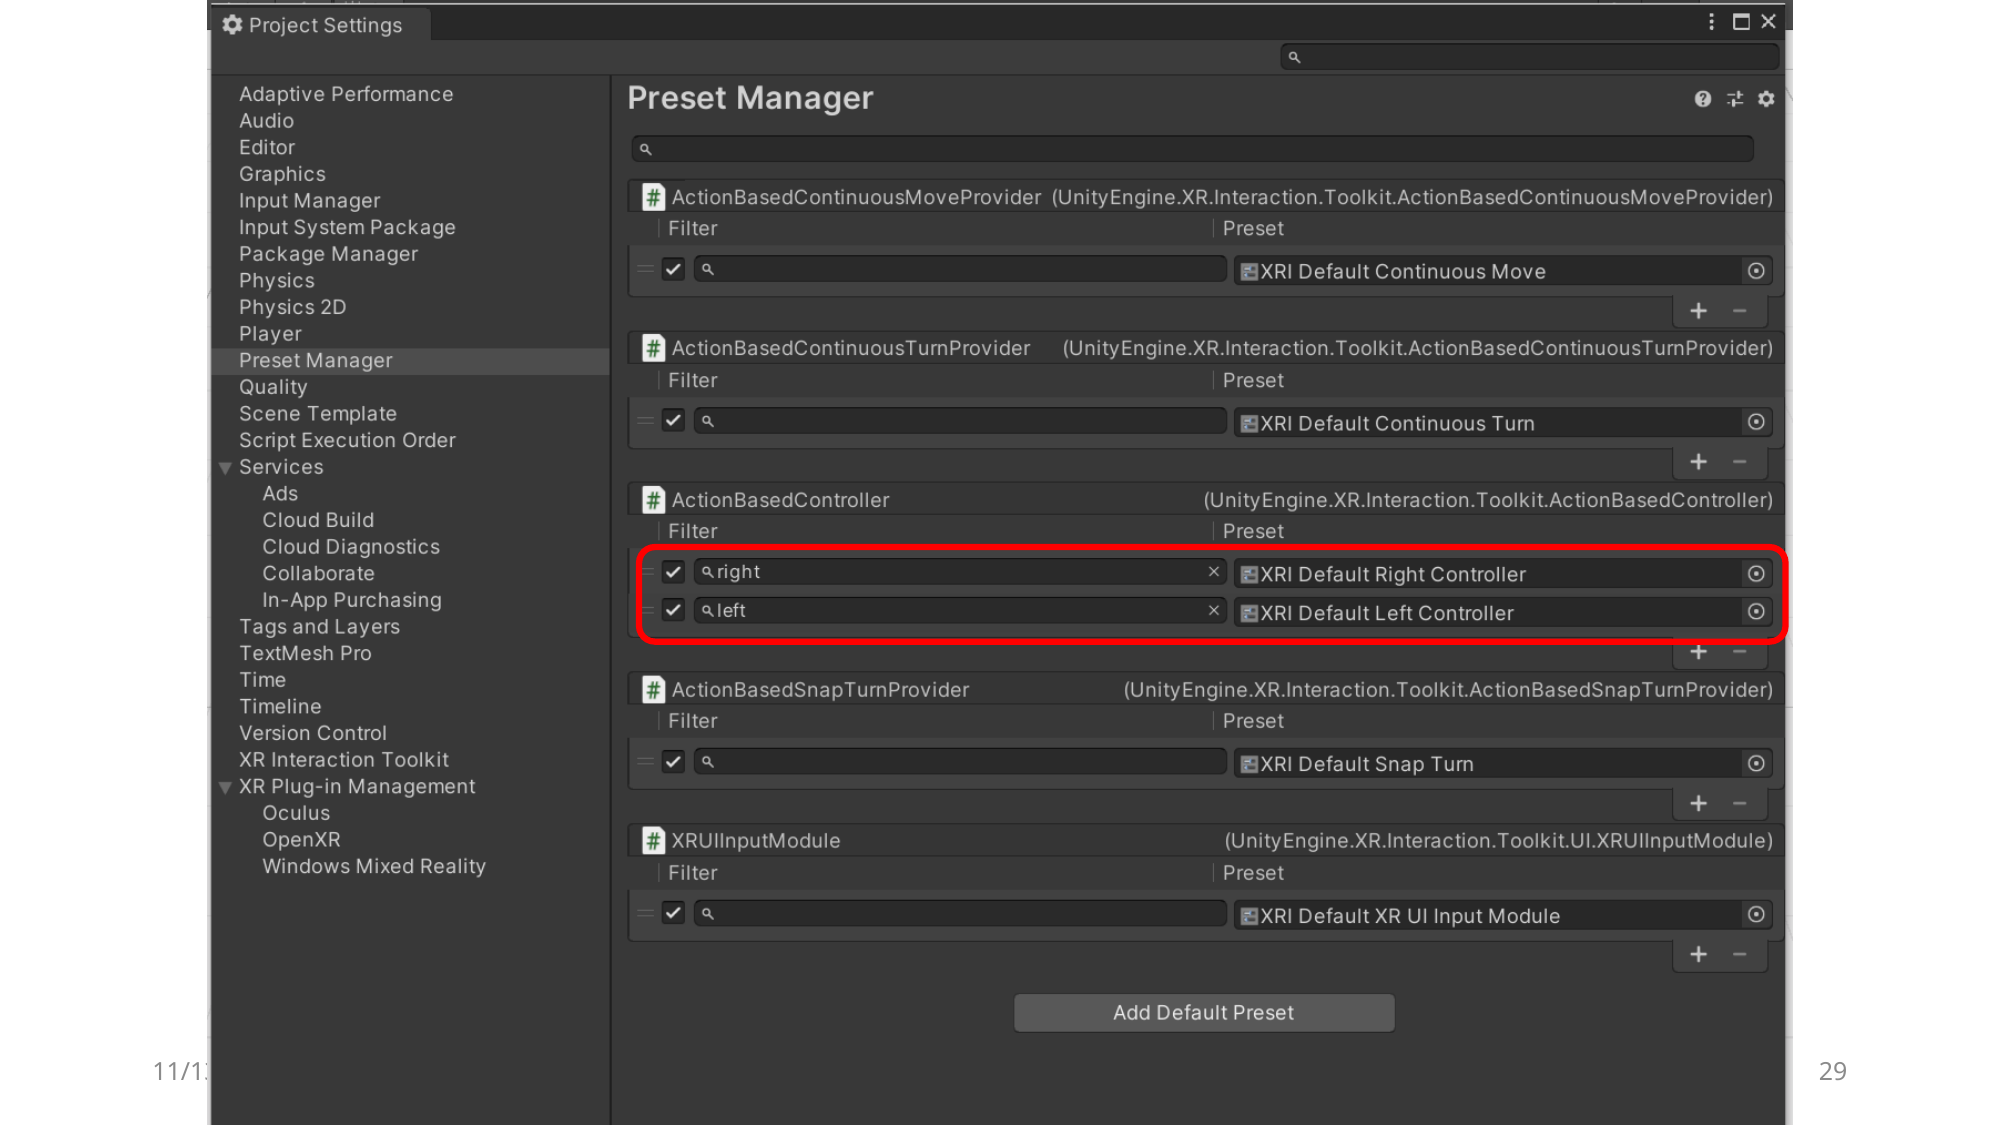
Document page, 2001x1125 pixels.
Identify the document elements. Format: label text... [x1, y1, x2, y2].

slide_number 29 [1793, 1042, 1863, 1103]
picture [207, 0, 1793, 1125]
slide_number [137, 1042, 207, 1103]
